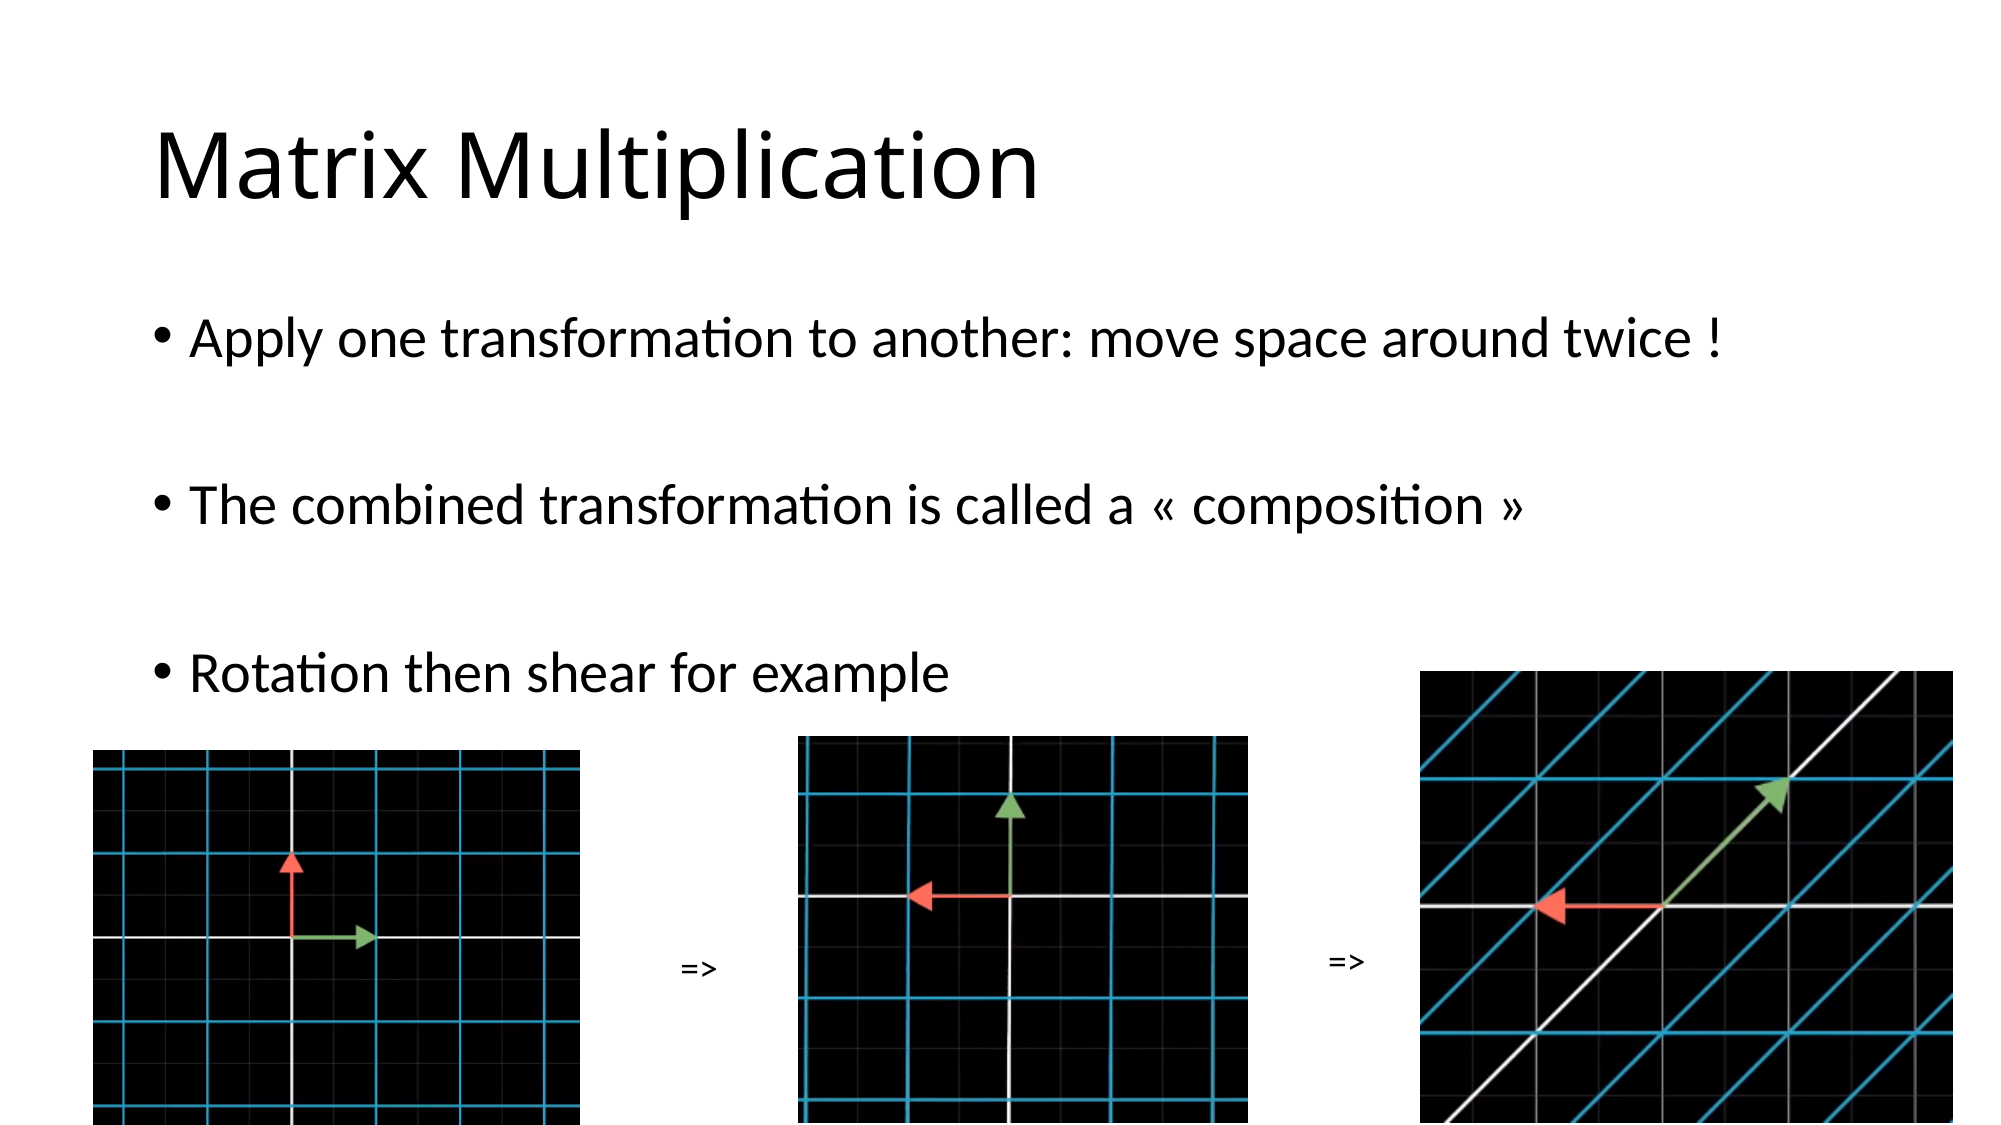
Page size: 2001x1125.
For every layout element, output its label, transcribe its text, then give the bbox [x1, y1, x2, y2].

list Apply one transformation to another: move space around twice ! The combined transformation is called a « composition » Rotation then shear for example [137, 299, 1863, 1014]
title Matrix Multiplication [137, 59, 1863, 278]
text_box => [665, 937, 733, 997]
picture [798, 736, 1248, 1123]
picture [93, 750, 580, 1125]
picture [1420, 671, 1953, 1123]
text_box => [1313, 929, 1381, 990]
